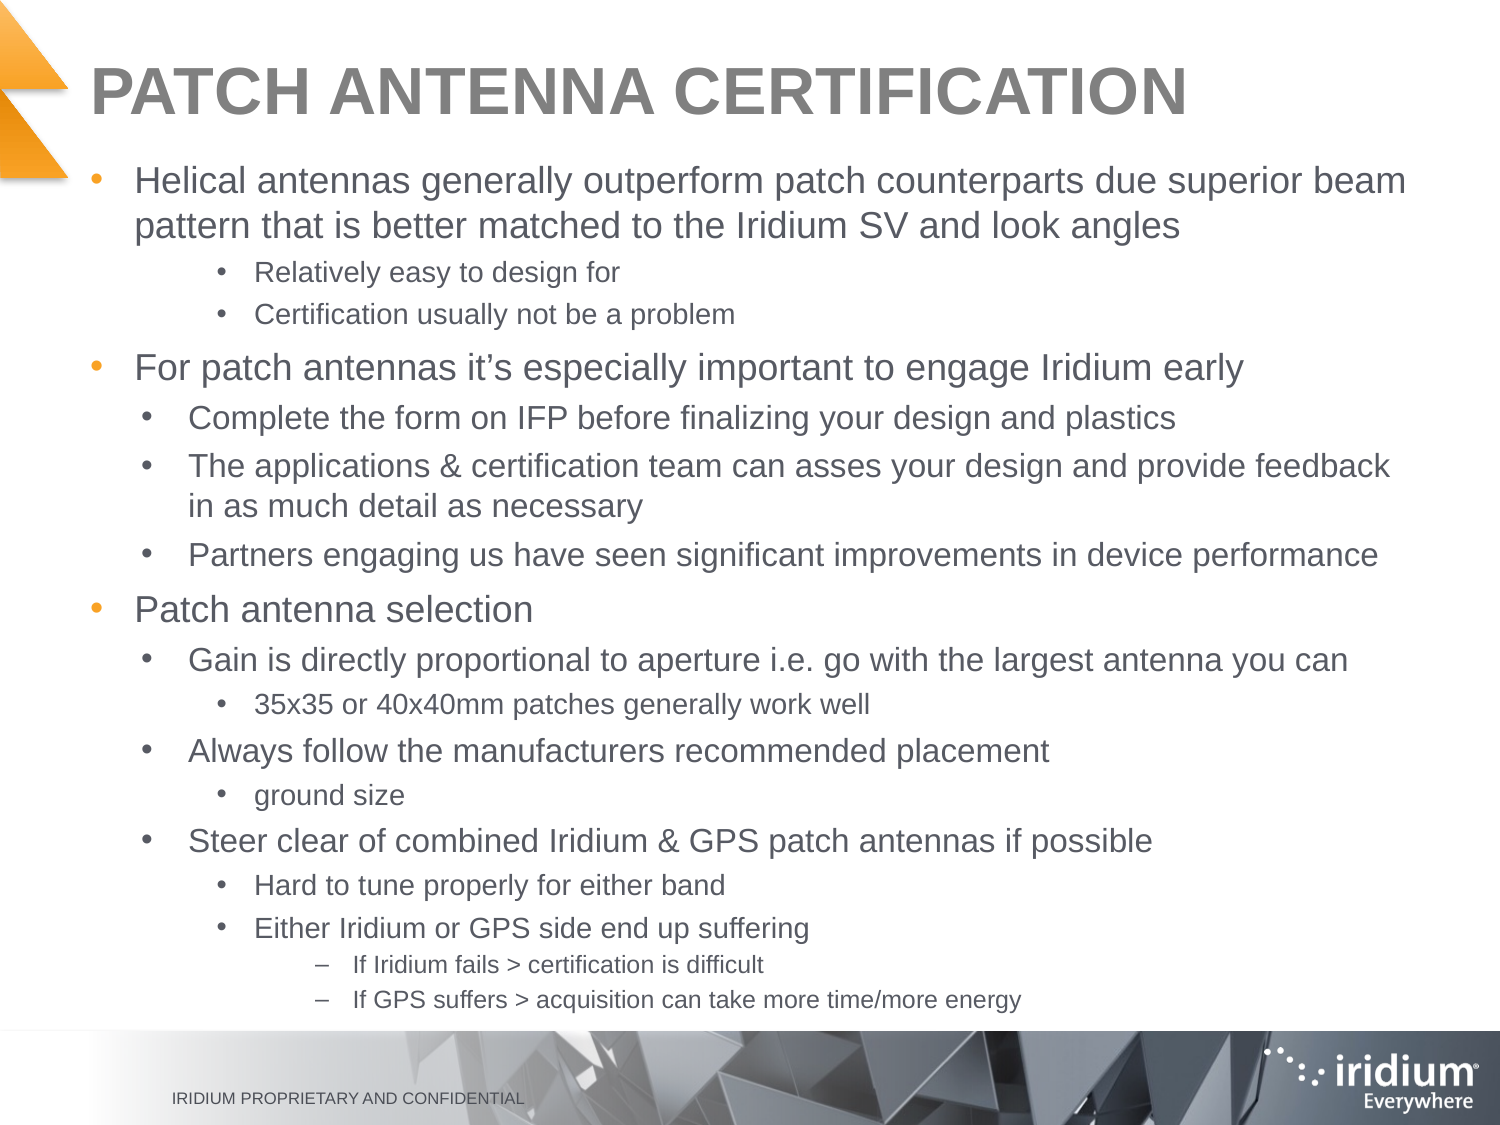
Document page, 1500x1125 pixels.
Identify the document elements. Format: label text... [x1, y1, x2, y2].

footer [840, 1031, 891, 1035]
title Patch antenna Certification [75, 26, 1425, 149]
list Helical antennas generally outperform patch counterparts due superior beam pattern that is better matched to the Iridium SV and look angles Relatively easy to design for Certification usually not be a problem For patch antennas it’s especially important to engage Iridium early Complete the form on IFP before finalizing your design and plastics The applications & certification team can asses your design and provide feedback in as much detail as necessary Partners engaging us have seen significant improvements in device performance Patch antenna selection Gain is directly proportional to aperture i.e. go with the largest antenna you can 35x35 or 40x40mm patches generally work well Always follow the manufacturers recommended placement ground size Steer clear of combined Iridium & GPS patch antennas if possible Hard to tune properly for either band Either Iridium or GPS side end up suffering If Iridium fails > certification is difficult If GPS suffers > acquisition can take more time/more energy [75, 149, 1425, 1022]
footer Iridium Proprietary and Confidential [156, 1055, 632, 1116]
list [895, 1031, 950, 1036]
picture [1009, 1031, 1500, 1125]
